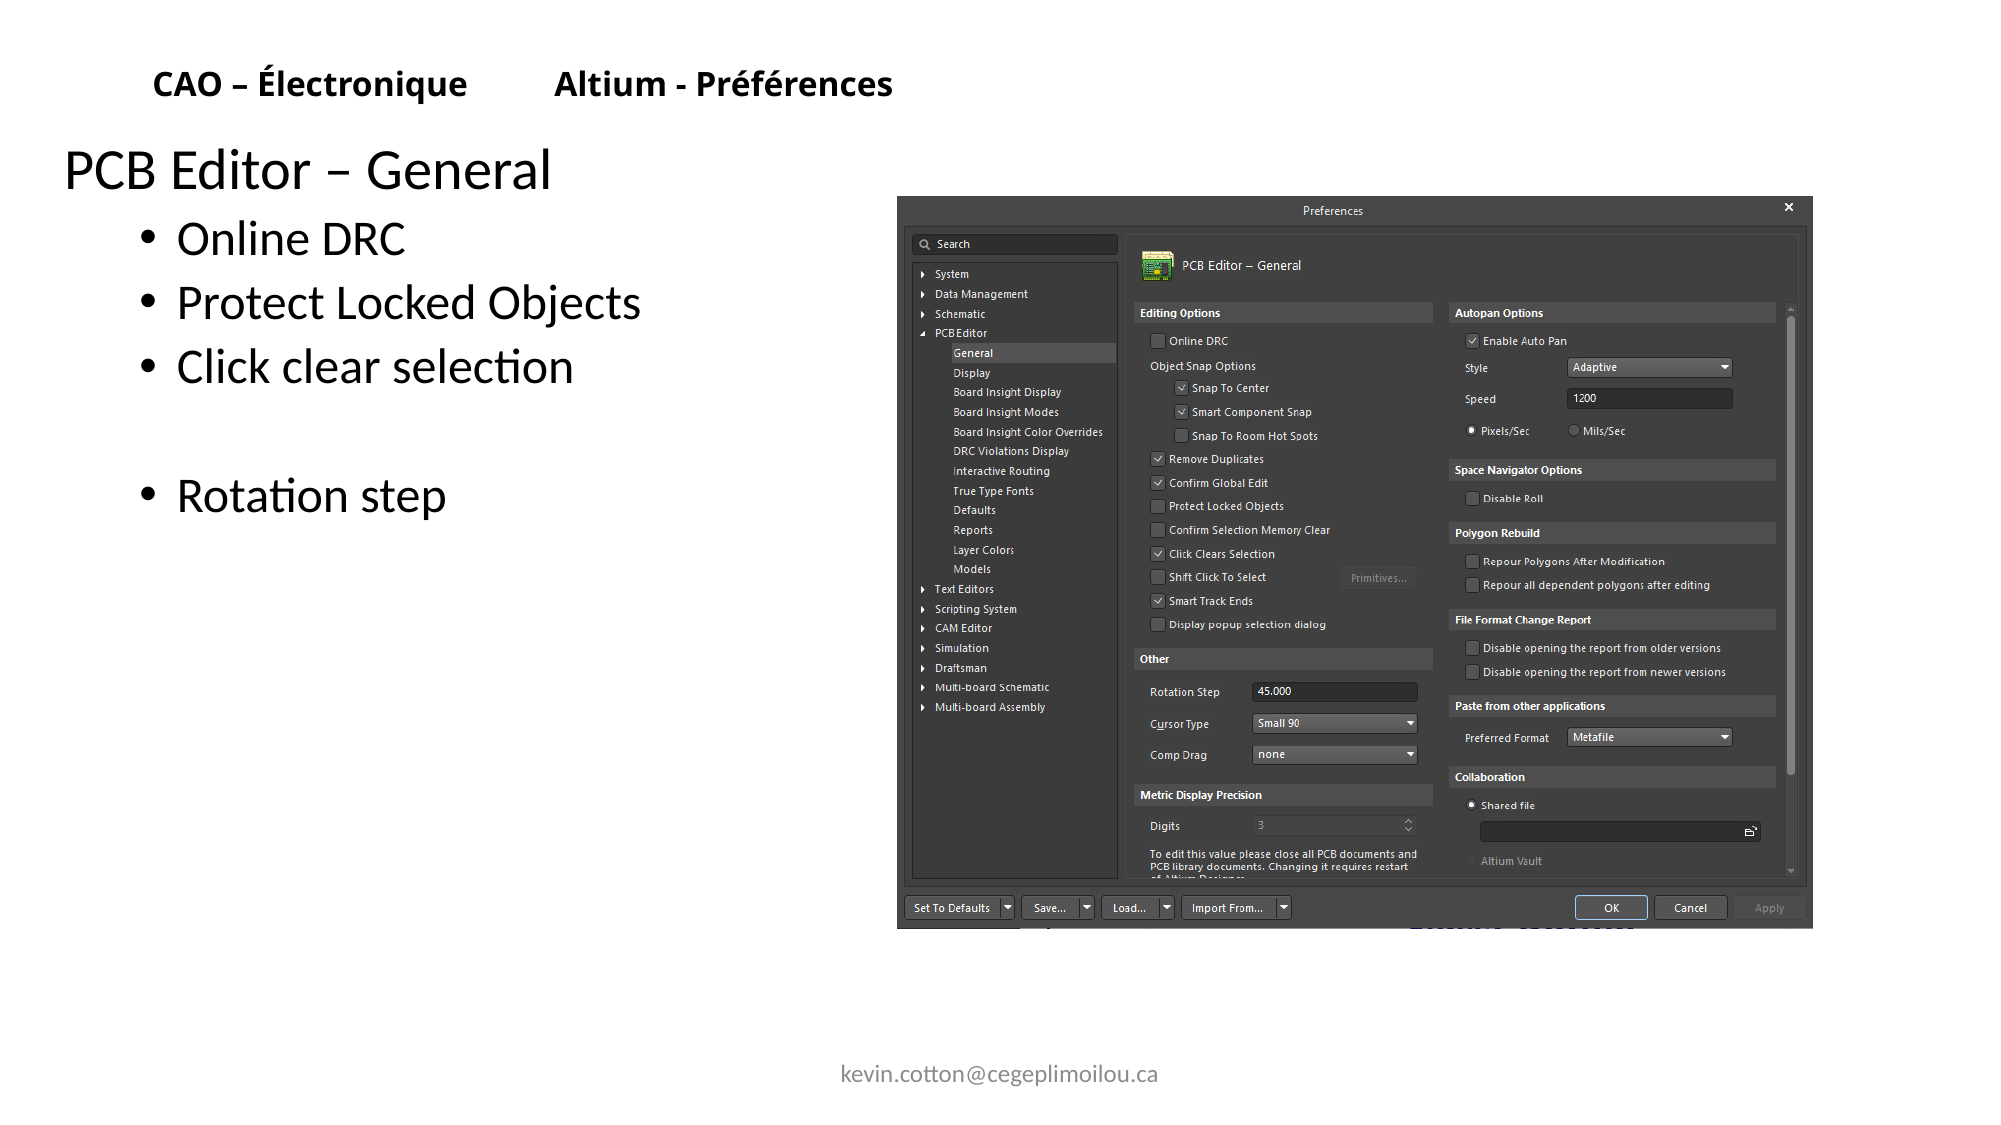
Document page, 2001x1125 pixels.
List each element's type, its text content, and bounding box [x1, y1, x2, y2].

picture [897, 196, 1813, 929]
list PCB Editor – General Online DRC Protect Locked Objects Click clear selection Rotation step [49, 131, 1863, 1014]
footer kevin.cotton@cegeplimoilou.ca [662, 1042, 1338, 1103]
title CAO – Électronique Altium - Préférences [137, 59, 1863, 112]
